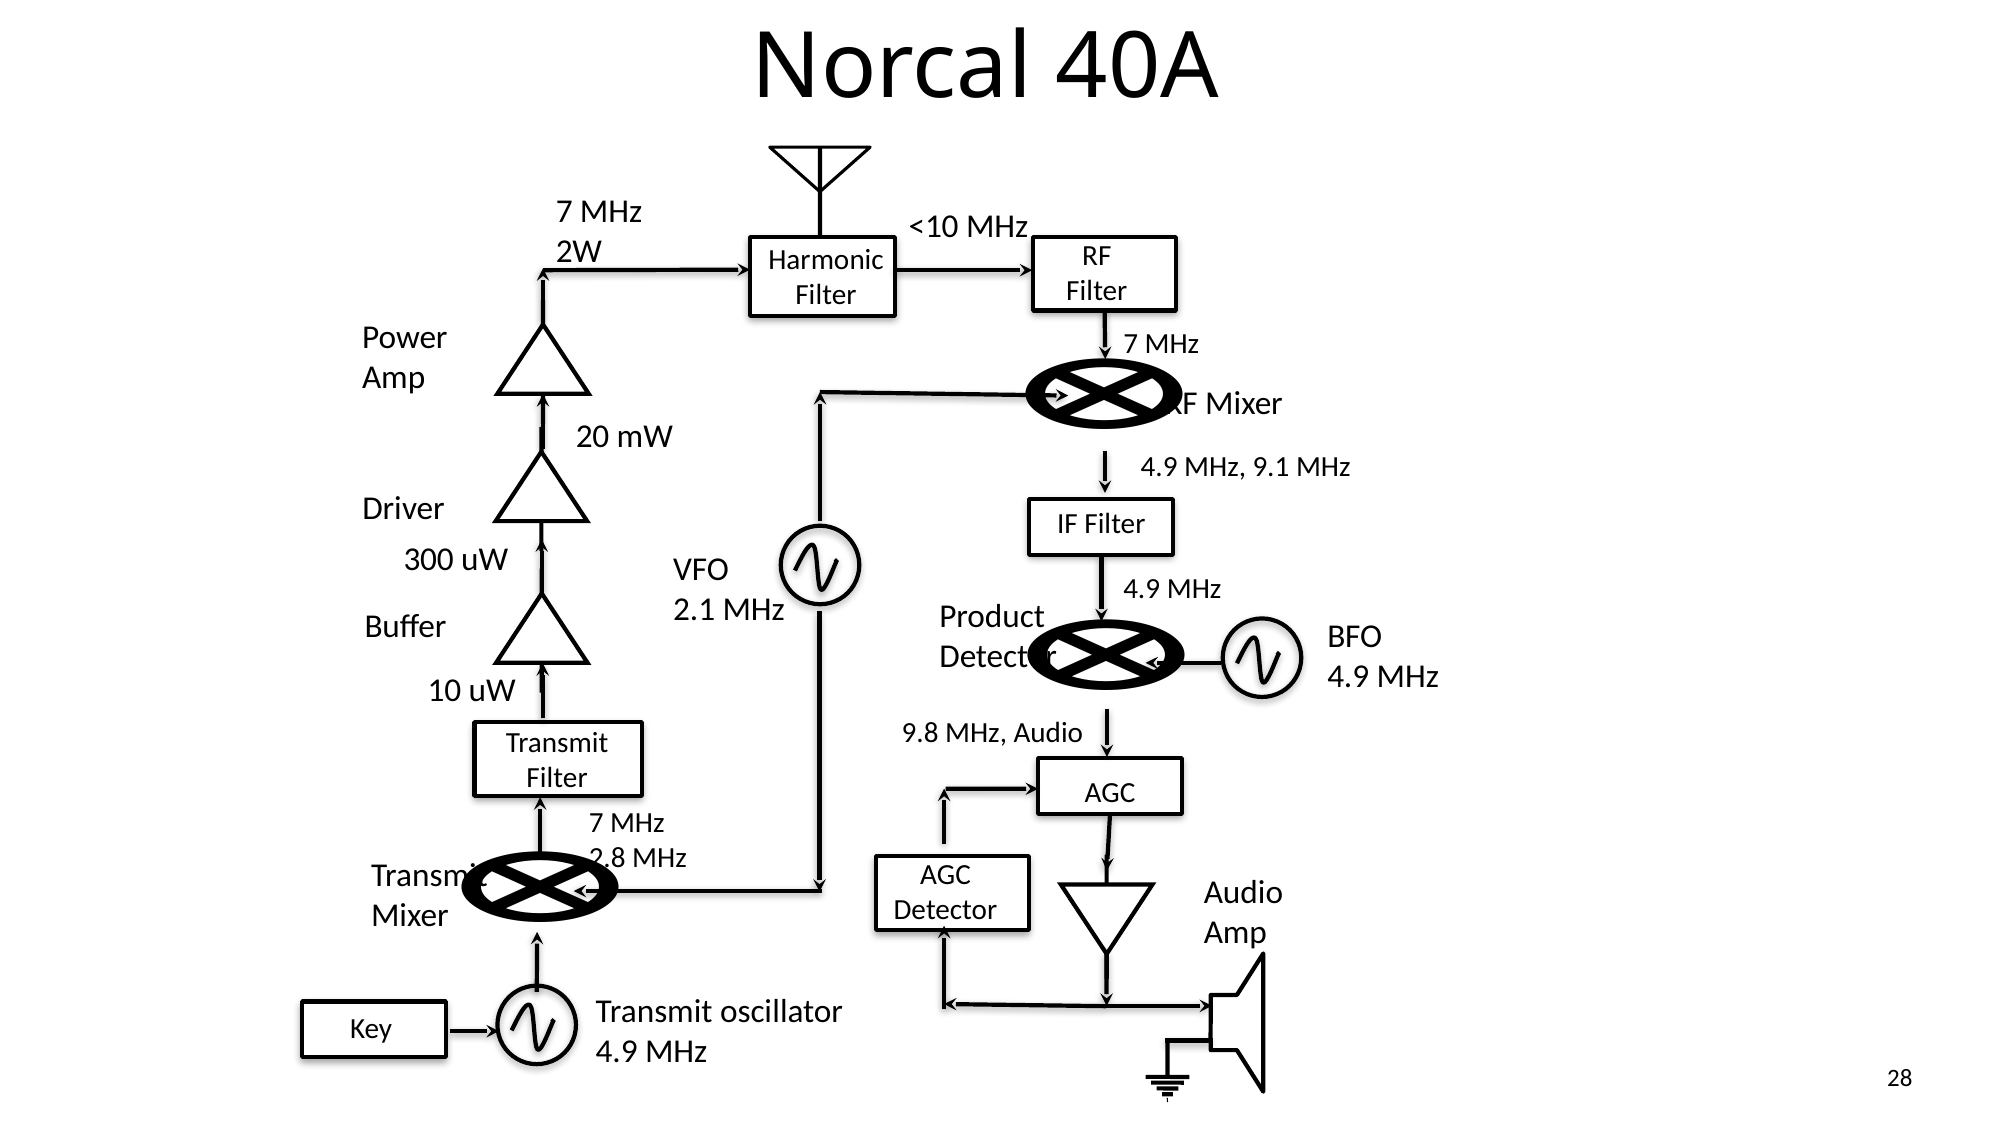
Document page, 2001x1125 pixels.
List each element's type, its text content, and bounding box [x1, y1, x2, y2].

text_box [299, 147, 1488, 1100]
slide_number 28 [1570, 743, 1921, 1125]
text_box Norcal 40A [169, 6, 1802, 117]
